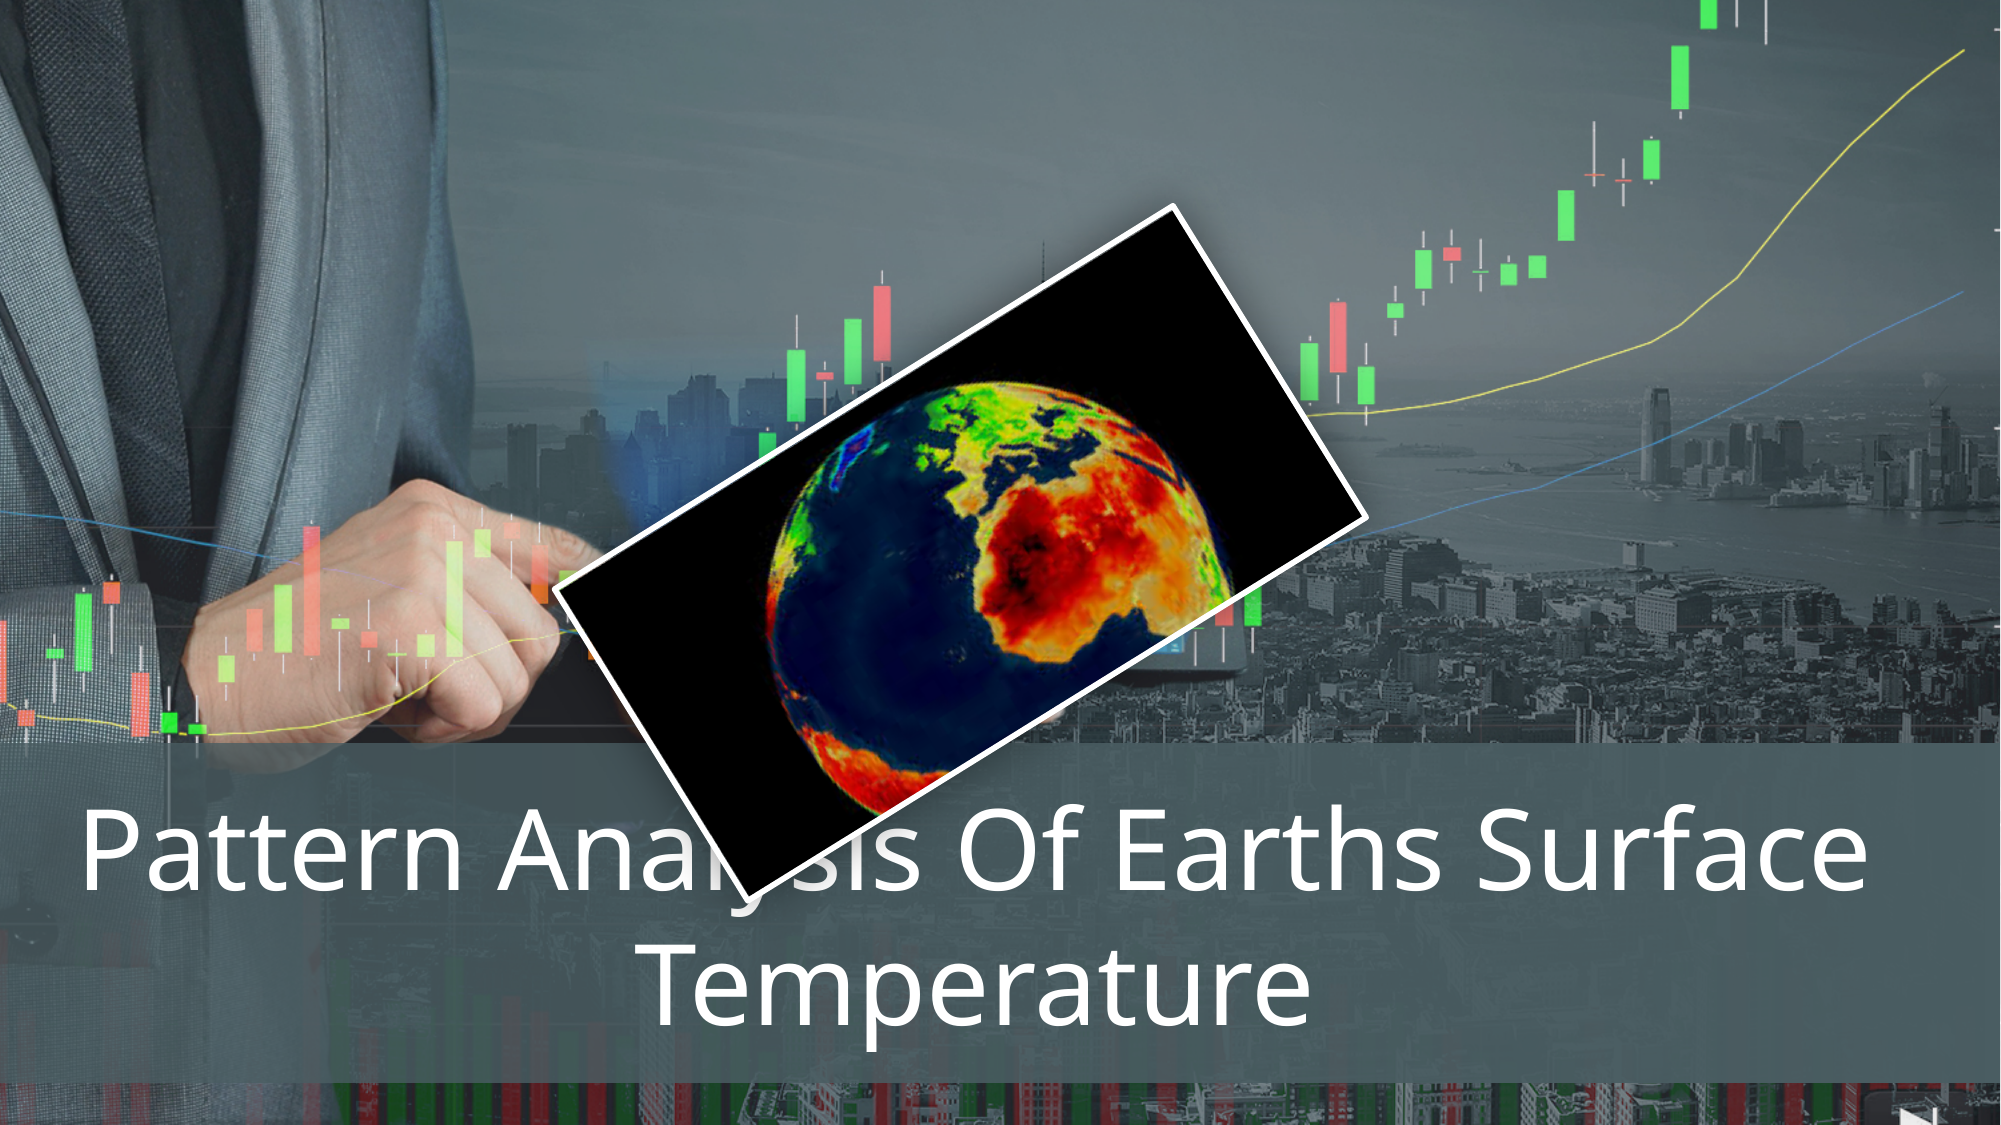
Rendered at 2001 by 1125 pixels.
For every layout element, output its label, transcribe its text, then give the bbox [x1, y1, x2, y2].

text_box [0, 743, 2000, 1083]
text_box Pattern Analysis Of Earths Surface Temperature [0, 770, 1950, 1056]
picture [0, 0, 2001, 1125]
